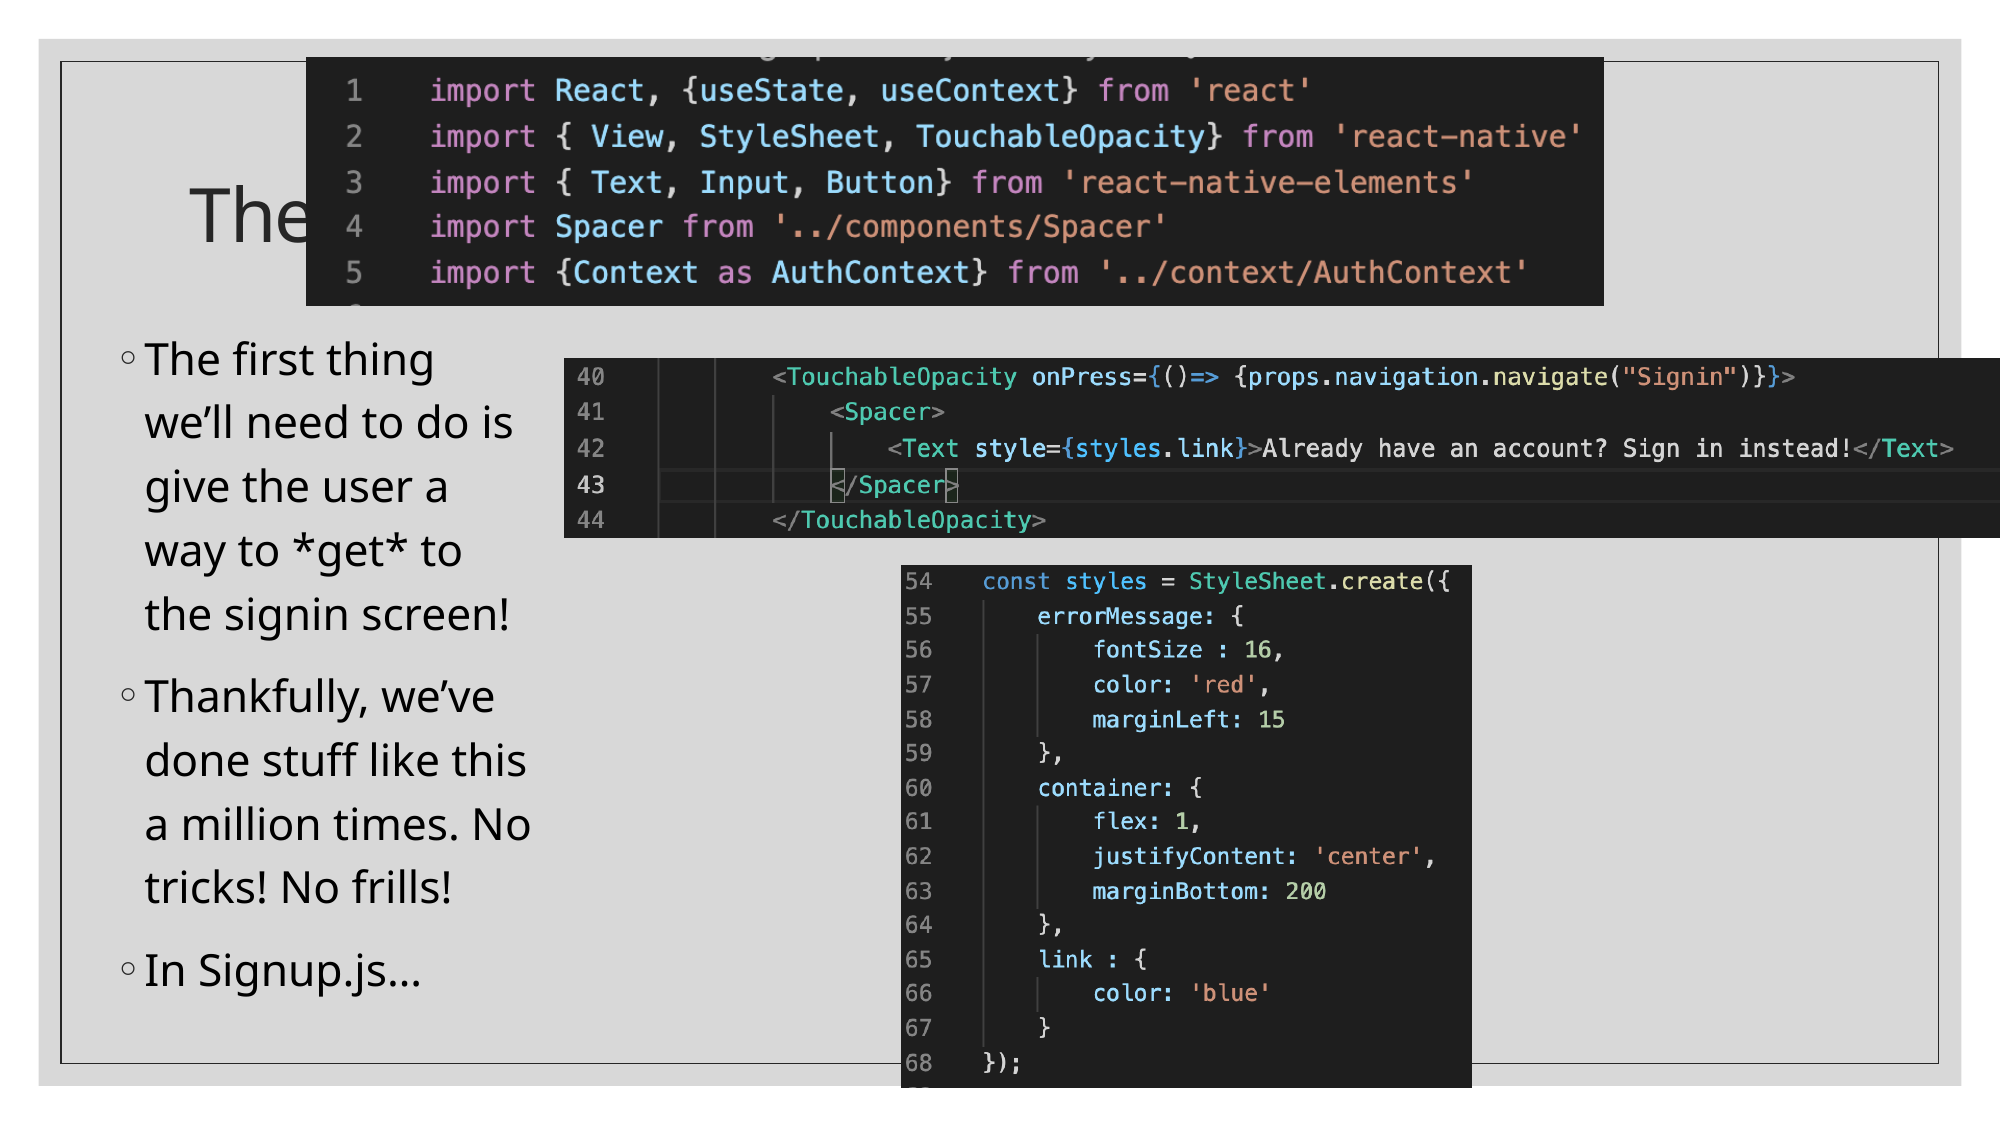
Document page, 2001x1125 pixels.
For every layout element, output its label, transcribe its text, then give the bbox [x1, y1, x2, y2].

title The Signin Screen [548, 105, 1825, 331]
picture [564, 358, 2000, 538]
list The first thing we’ll need to do is give the user a way to *get* to the signin screen! Thankfully, we’ve done stuff like this a million times. No tricks! No frills! In Signup.js… [100, 312, 548, 1068]
picture [305, 57, 1604, 306]
picture [901, 565, 1472, 1088]
title The Signin Screen [174, 105, 304, 312]
